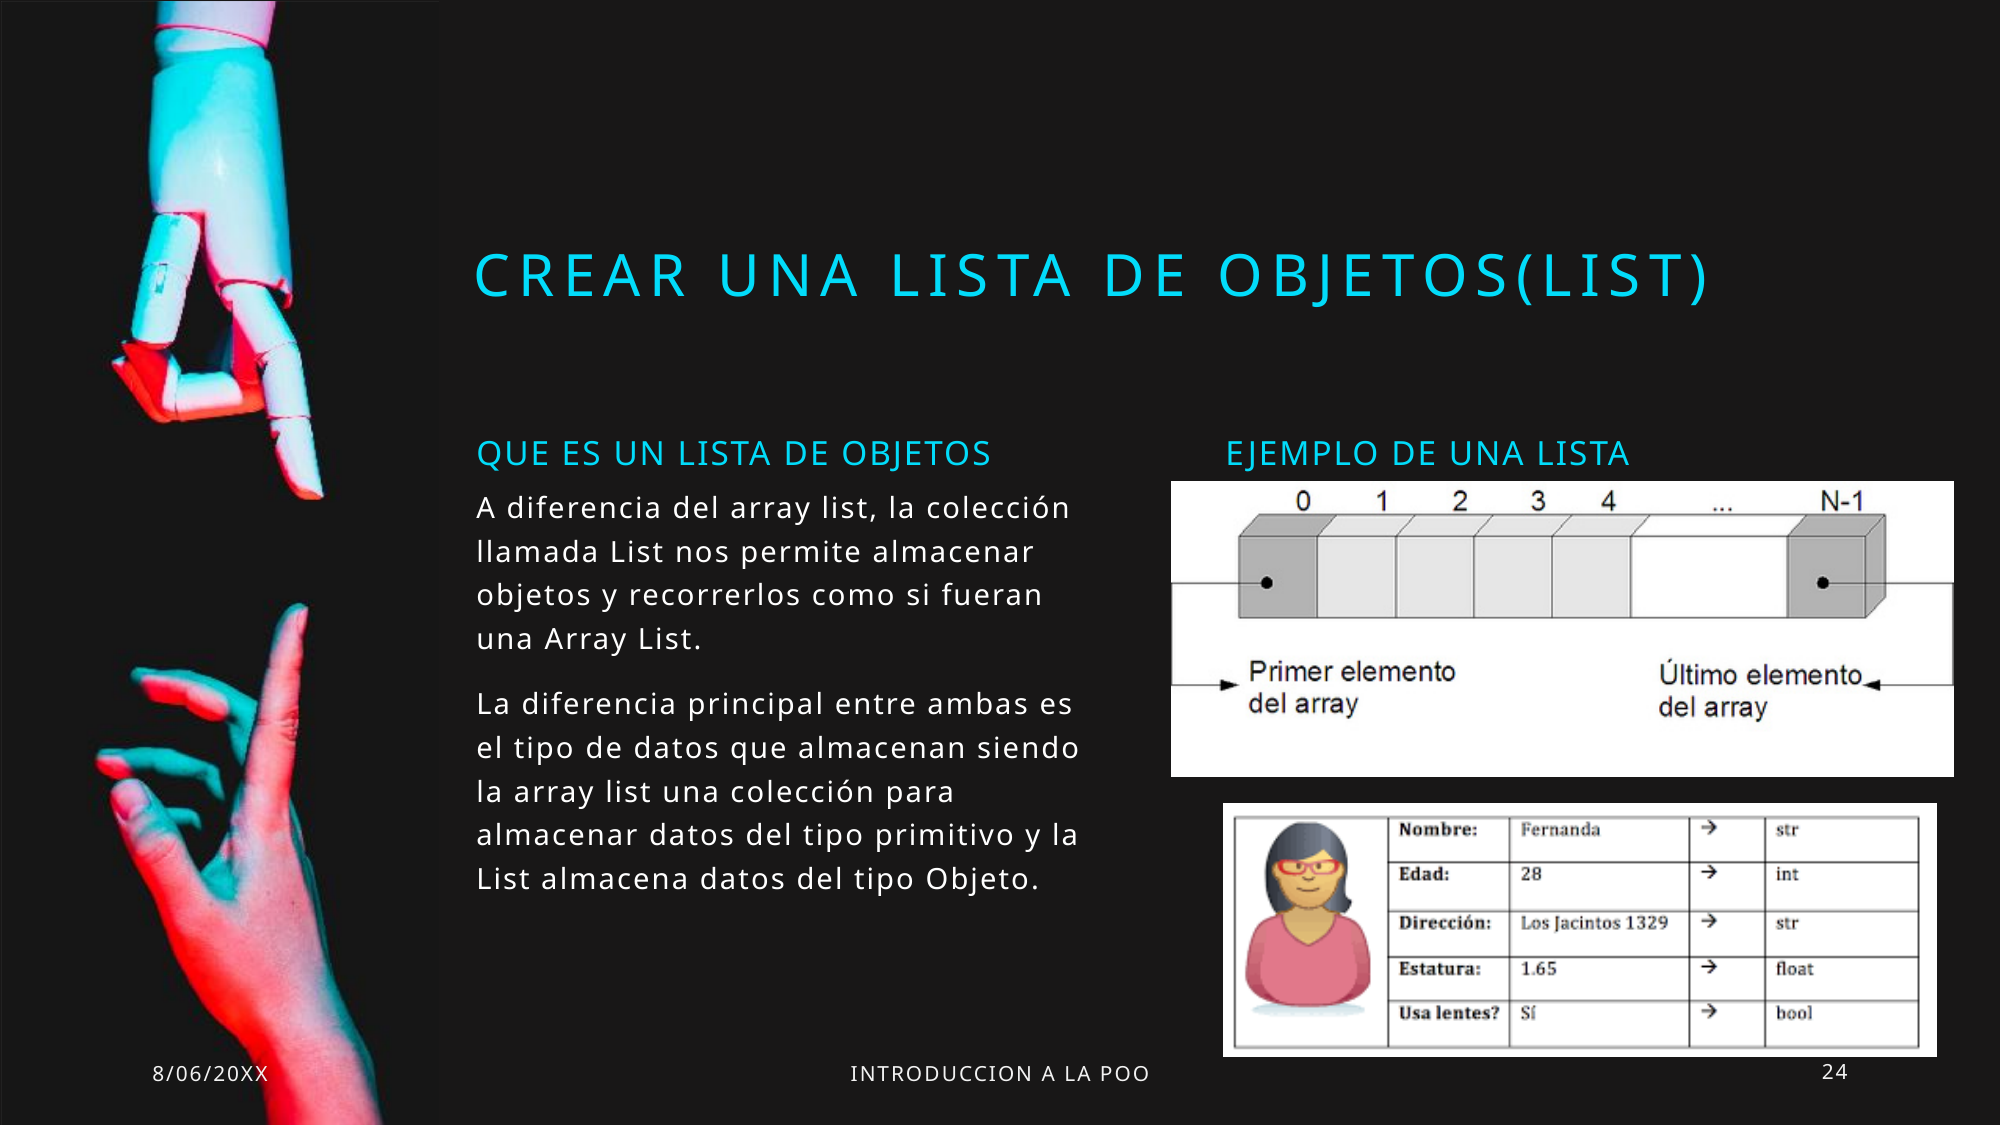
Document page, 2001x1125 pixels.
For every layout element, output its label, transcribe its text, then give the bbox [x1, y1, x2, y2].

slide_number 24 [1412, 1058, 1863, 1103]
list A diferencia del array list, la colección llamada List nos permite almacenar objetos y recorrerlos como si fueran una Array List. La diferencia principal entre ambas es el tipo de datos que almacenan siendo la array list una colección para almacenar datos del tipo primitivo y la List almacena datos del tipo Objeto. [461, 472, 1114, 960]
list EJEMPLO DE UNA LISTA [1210, 410, 1817, 481]
picture [1171, 481, 1954, 778]
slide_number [137, 1042, 588, 1103]
footer INTRODUCCION A LA POO [662, 1042, 1338, 1103]
title Crear una lista de objetos(LIST) [458, 198, 1839, 348]
picture [0, 2, 782, 1125]
picture [1223, 803, 1937, 1058]
list Que es un Lista​ de objetos [782, 410, 1114, 472]
